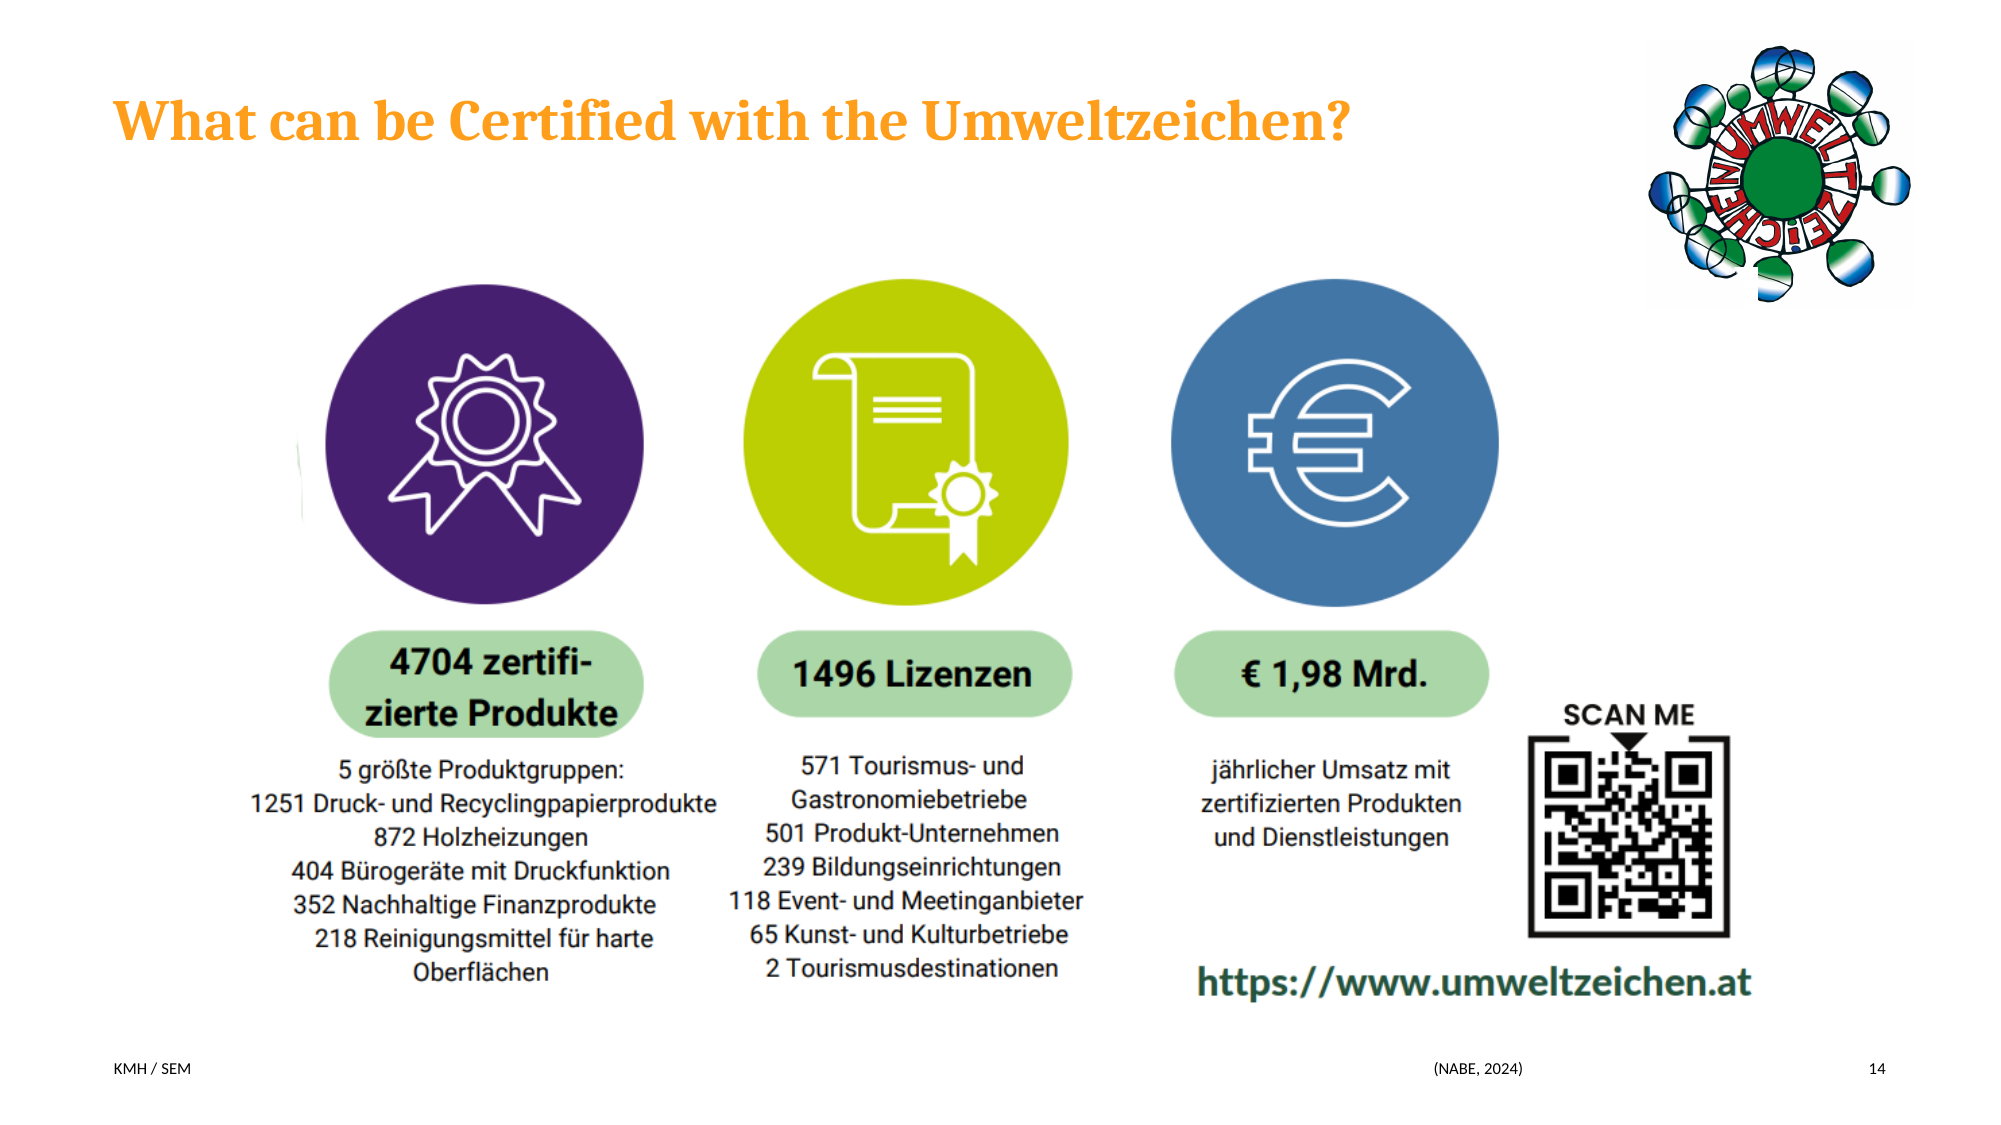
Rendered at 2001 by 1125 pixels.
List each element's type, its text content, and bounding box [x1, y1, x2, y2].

slide_number 14 [1803, 1056, 1886, 1080]
slide_number (NABE, 2024) [1177, 1056, 1780, 1080]
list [242, 267, 1758, 1012]
footer KMH / SEM [114, 1056, 953, 1080]
picture [1645, 40, 1914, 308]
title What can be Certified with the Umweltzeichen? [114, 90, 1579, 220]
